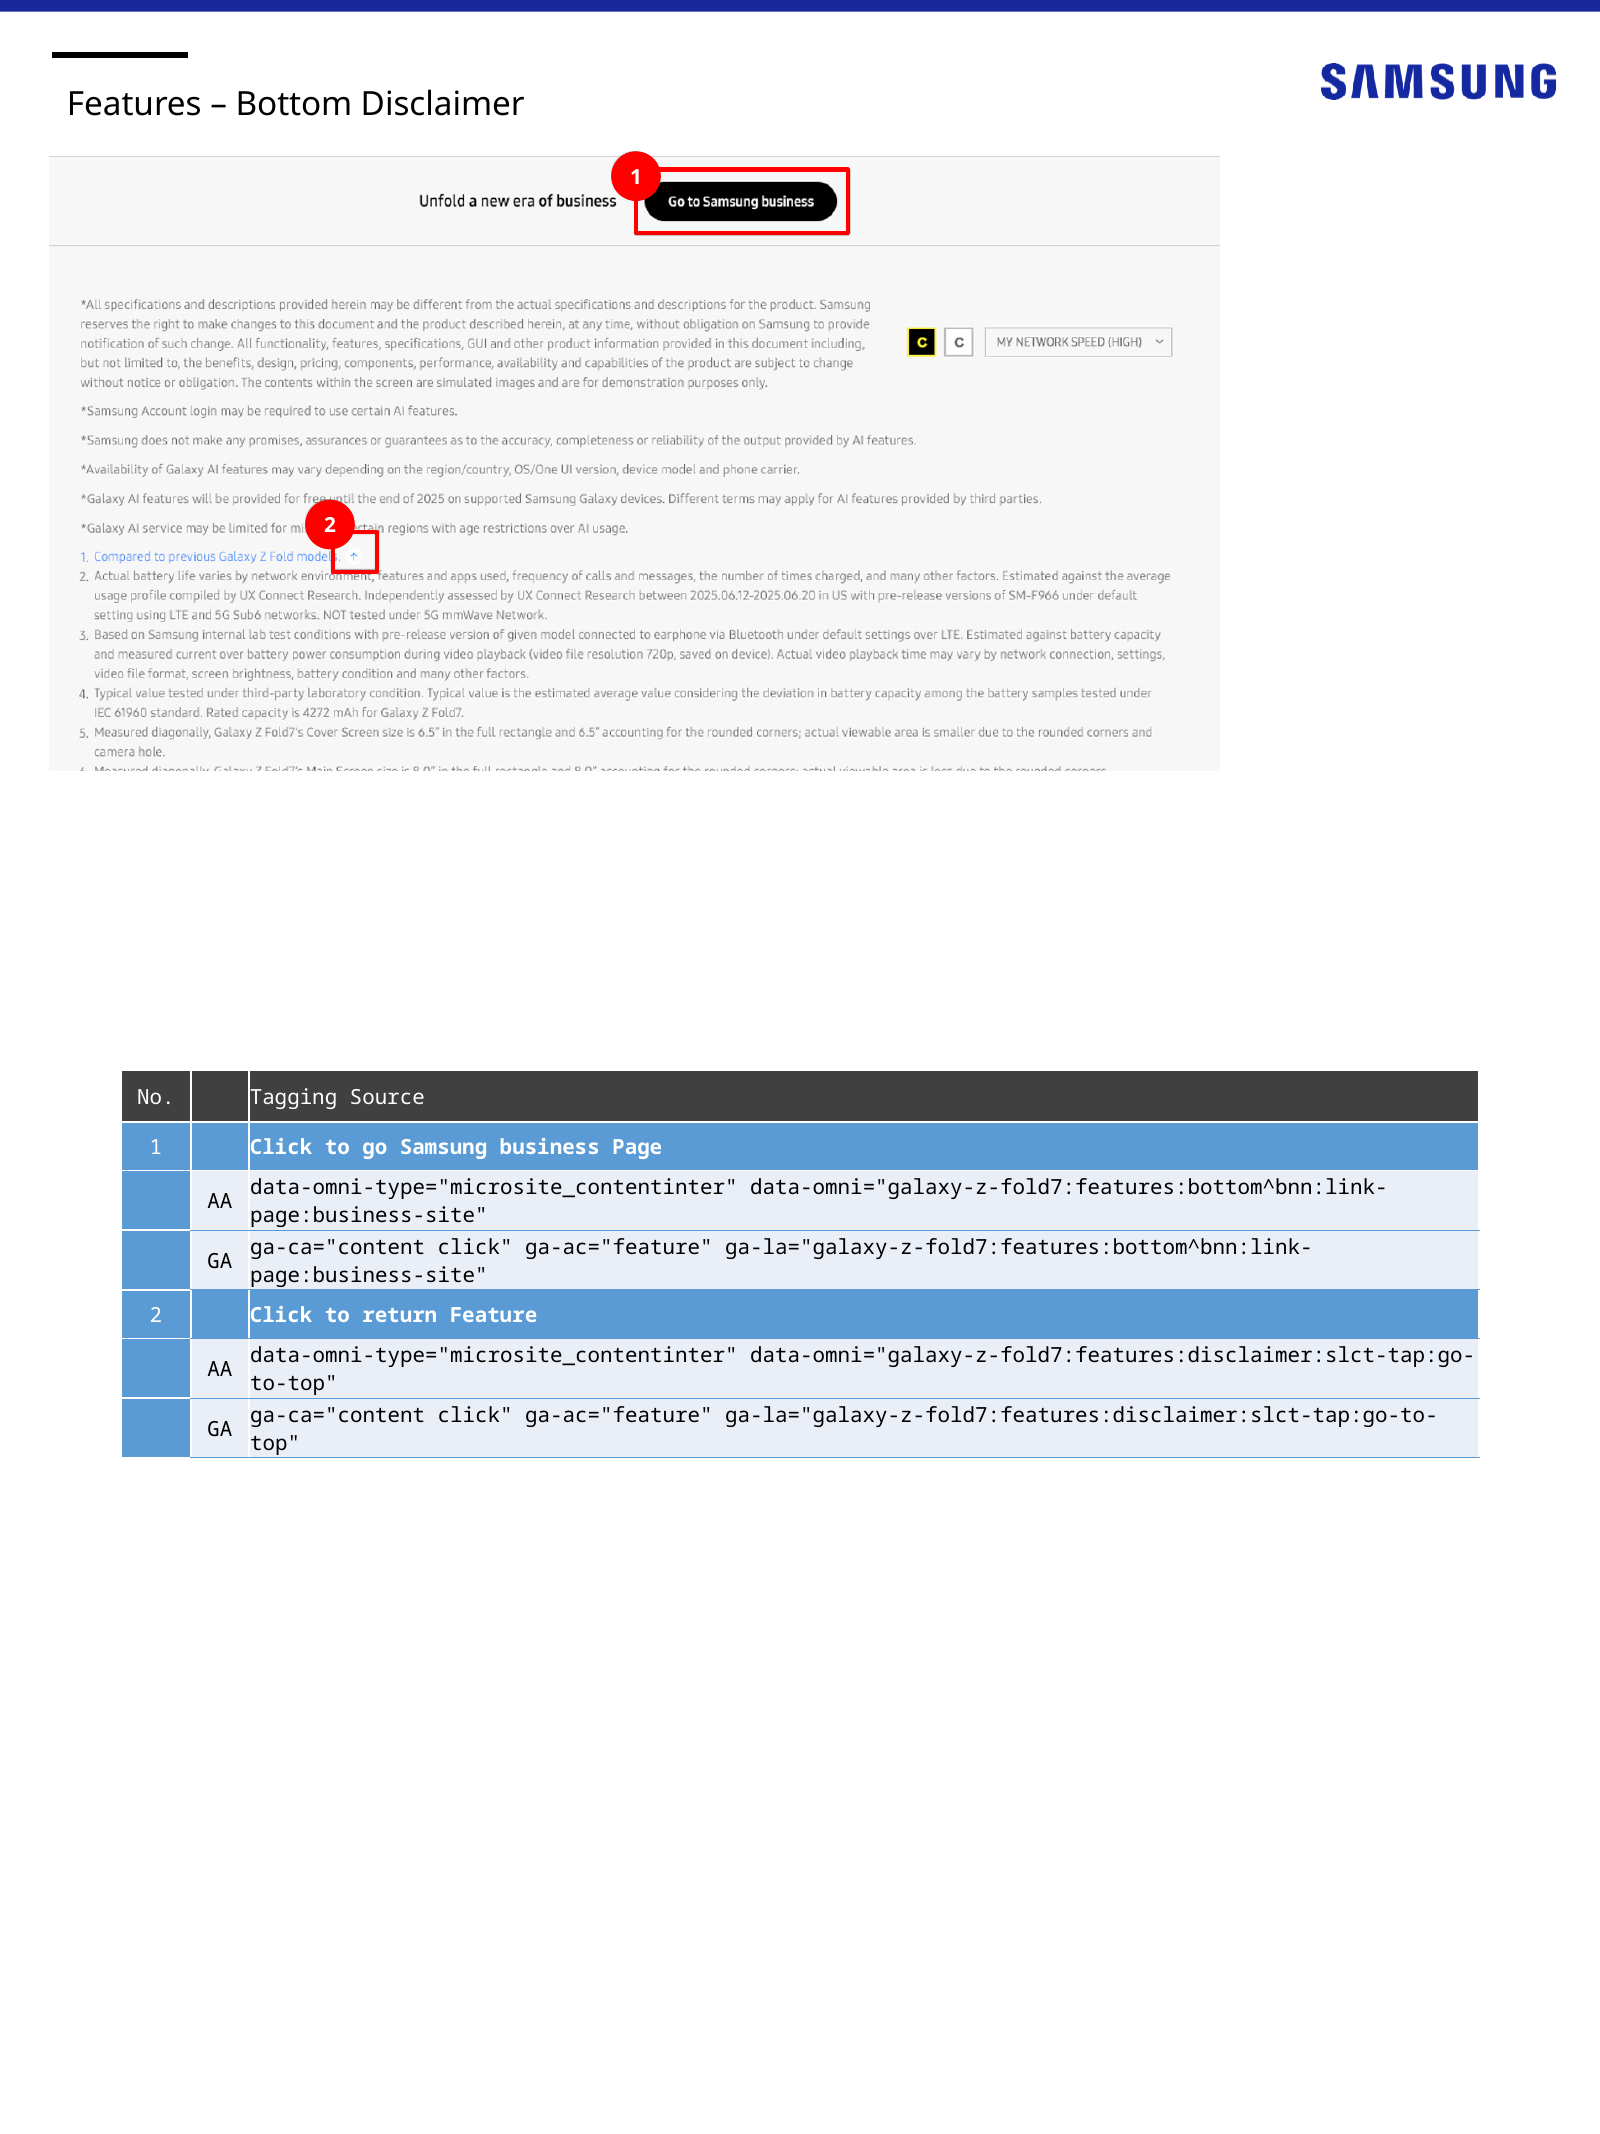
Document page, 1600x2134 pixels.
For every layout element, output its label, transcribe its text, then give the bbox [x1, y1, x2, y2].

table_cell Click to return Feature [250, 1290, 1478, 1338]
table_cell [122, 1171, 190, 1229]
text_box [610, 151, 662, 202]
table_header Tagging Source [250, 1071, 1478, 1121]
table_header [192, 1071, 248, 1121]
table_cell ga-ca="content click" ga-ac="feature" ga-la="galaxy-z-fold7:features:disclaimer:slct-tap:go-to-top" [250, 1399, 1478, 1457]
table_cell 2 [122, 1291, 190, 1338]
table_header No. [122, 1071, 190, 1121]
table_cell AA [192, 1339, 248, 1398]
table_cell Click to go Samsung business Page [250, 1123, 1478, 1170]
table_cell [122, 1399, 190, 1457]
table_cell data-omni-type="microsite_contentinter" data-omni="galaxy-z-fold7:features:disclaimer:slct-tap:go-to-top" [250, 1339, 1478, 1398]
table_cell [122, 1231, 190, 1289]
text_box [304, 499, 356, 550]
picture [49, 156, 1220, 771]
table_cell ga-ca="content click" ga-ac="feature" ga-la="galaxy-z-fold7:features:bottom^bnn:link-page:business-site" [250, 1231, 1478, 1289]
table_cell [192, 1123, 248, 1170]
table_cell [122, 1339, 190, 1397]
table_cell AA [192, 1171, 248, 1230]
table_cell data-omni-type="microsite_contentinter" data-omni="galaxy-z-fold7:features:bottom^bnn:link-page:business-site" [250, 1171, 1478, 1230]
table_cell GA [192, 1399, 248, 1457]
table_cell [192, 1290, 248, 1338]
table_cell 1 [122, 1123, 190, 1170]
table_cell GA [192, 1231, 248, 1289]
picture [1321, 63, 1557, 100]
text_box Features – Bottom Disclaimer [51, 67, 541, 138]
